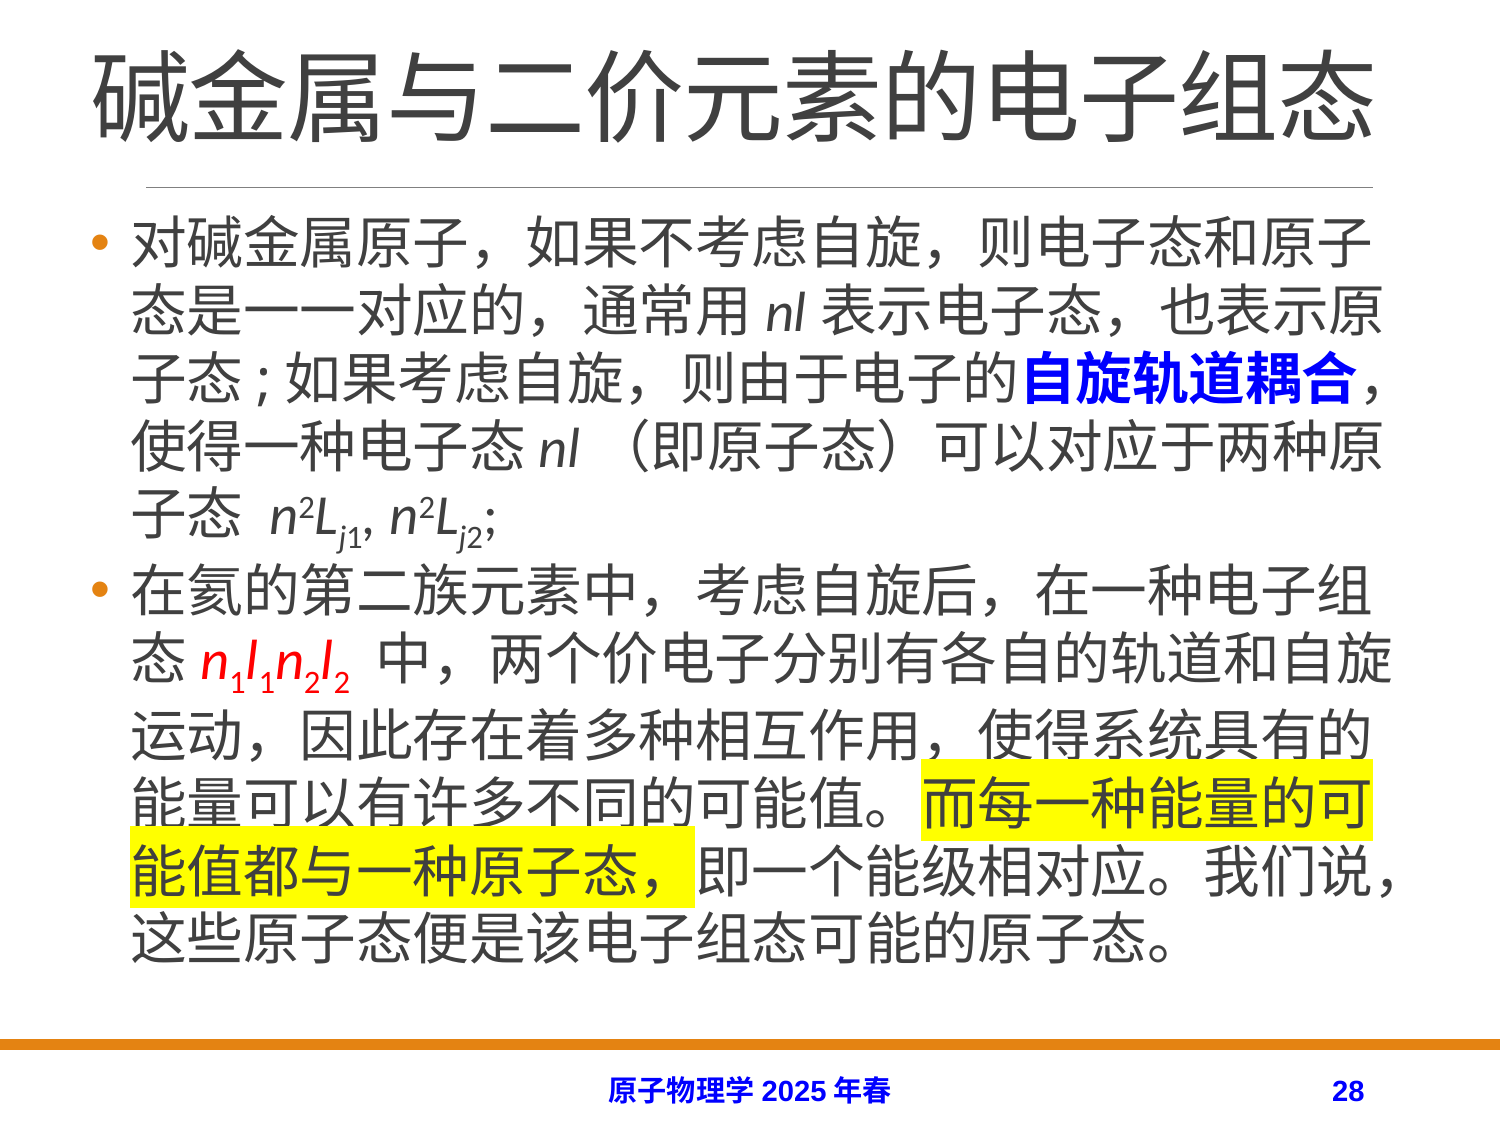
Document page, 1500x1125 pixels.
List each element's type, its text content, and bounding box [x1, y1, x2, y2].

title 碱金属与二价元素的电子组态 [75, 8, 1438, 163]
list 对碱金属原子，如果不考虑自旋，则电子态和原子态是一一对应的，通常用nl表示电子态，也表示原子态;如果考虑自旋，则由于电子的自旋轨道耦合，使得一种电子态nl（即原子态）可以对应于两种原子态 n2Lj1, n2Lj2; 在氦的第二族元素中，考虑自旋后，在一种电子组态n1l1n2l2 中，两个价电子分别有各自的轨道和自旋运动，因此存在着多种相互作用，使得系统具有的能量可以有许多不同的可能值。而每一种能量的可能值都与一种原子态，即一个能级相对应。我们说，这些原子态便是该电子组态可能的原子态。 [87, 200, 1400, 1025]
slide_number 28 [1218, 1059, 1380, 1120]
footer 原子物理学2025年春 [453, 1059, 1047, 1120]
